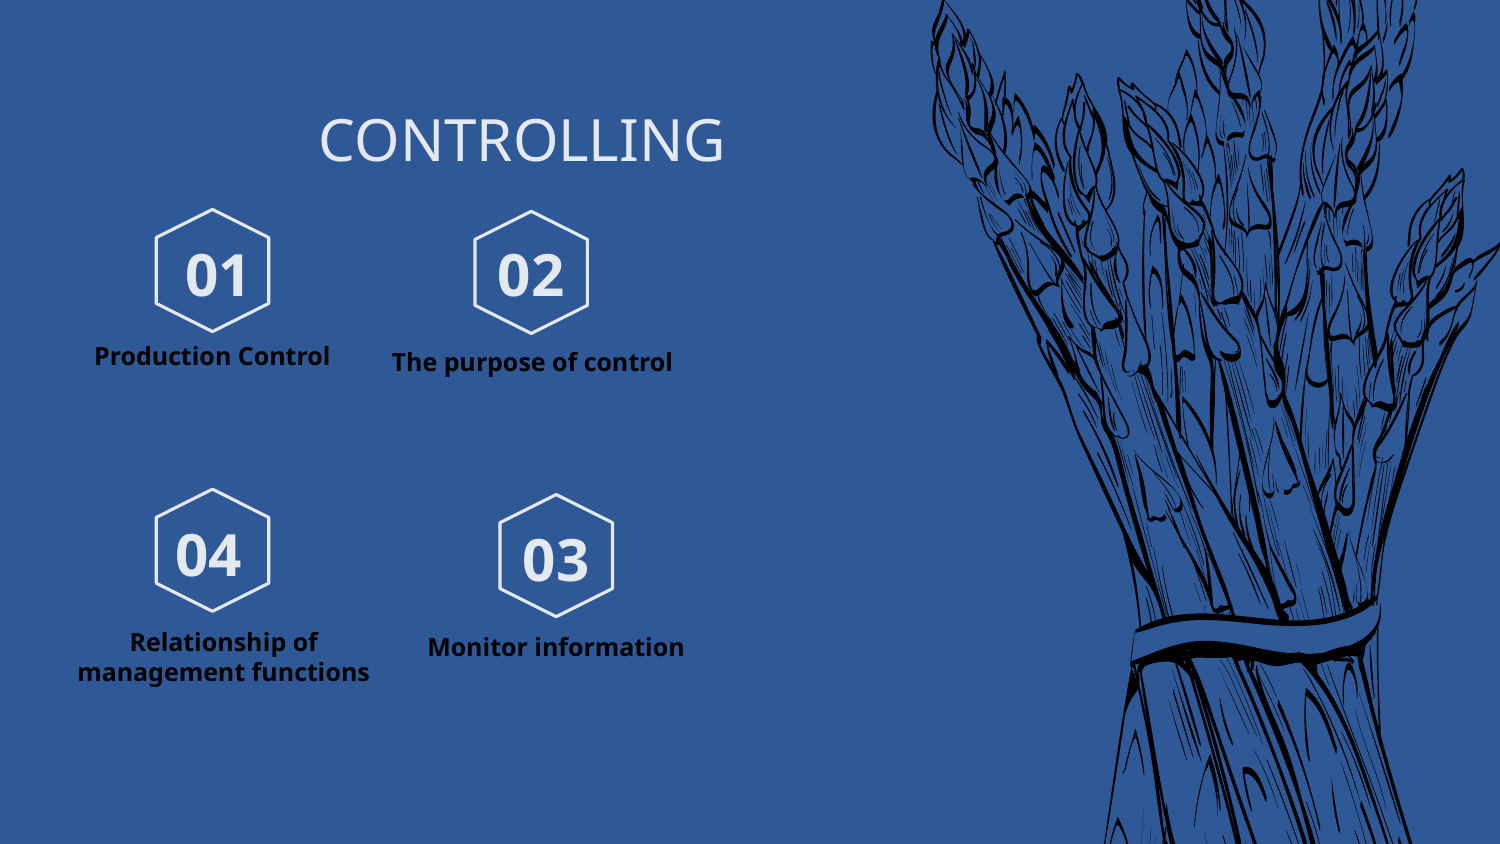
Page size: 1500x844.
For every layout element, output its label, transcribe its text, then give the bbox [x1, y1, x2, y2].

subtitle Production Control [25, 325, 399, 425]
text_box 01 [87, 209, 350, 323]
text_box [538, 608, 574, 616]
text_box 03 [425, 494, 687, 608]
text_box 02 [400, 209, 662, 323]
subtitle The purpose of control [349, 331, 723, 431]
subtitle Relationship of management functions [37, 611, 411, 711]
text_box [197, 604, 228, 611]
title CONTROLLING [116, 88, 928, 167]
subtitle Monitor information [369, 616, 743, 716]
text_box 04 [77, 489, 340, 604]
text_box [510, 323, 553, 331]
